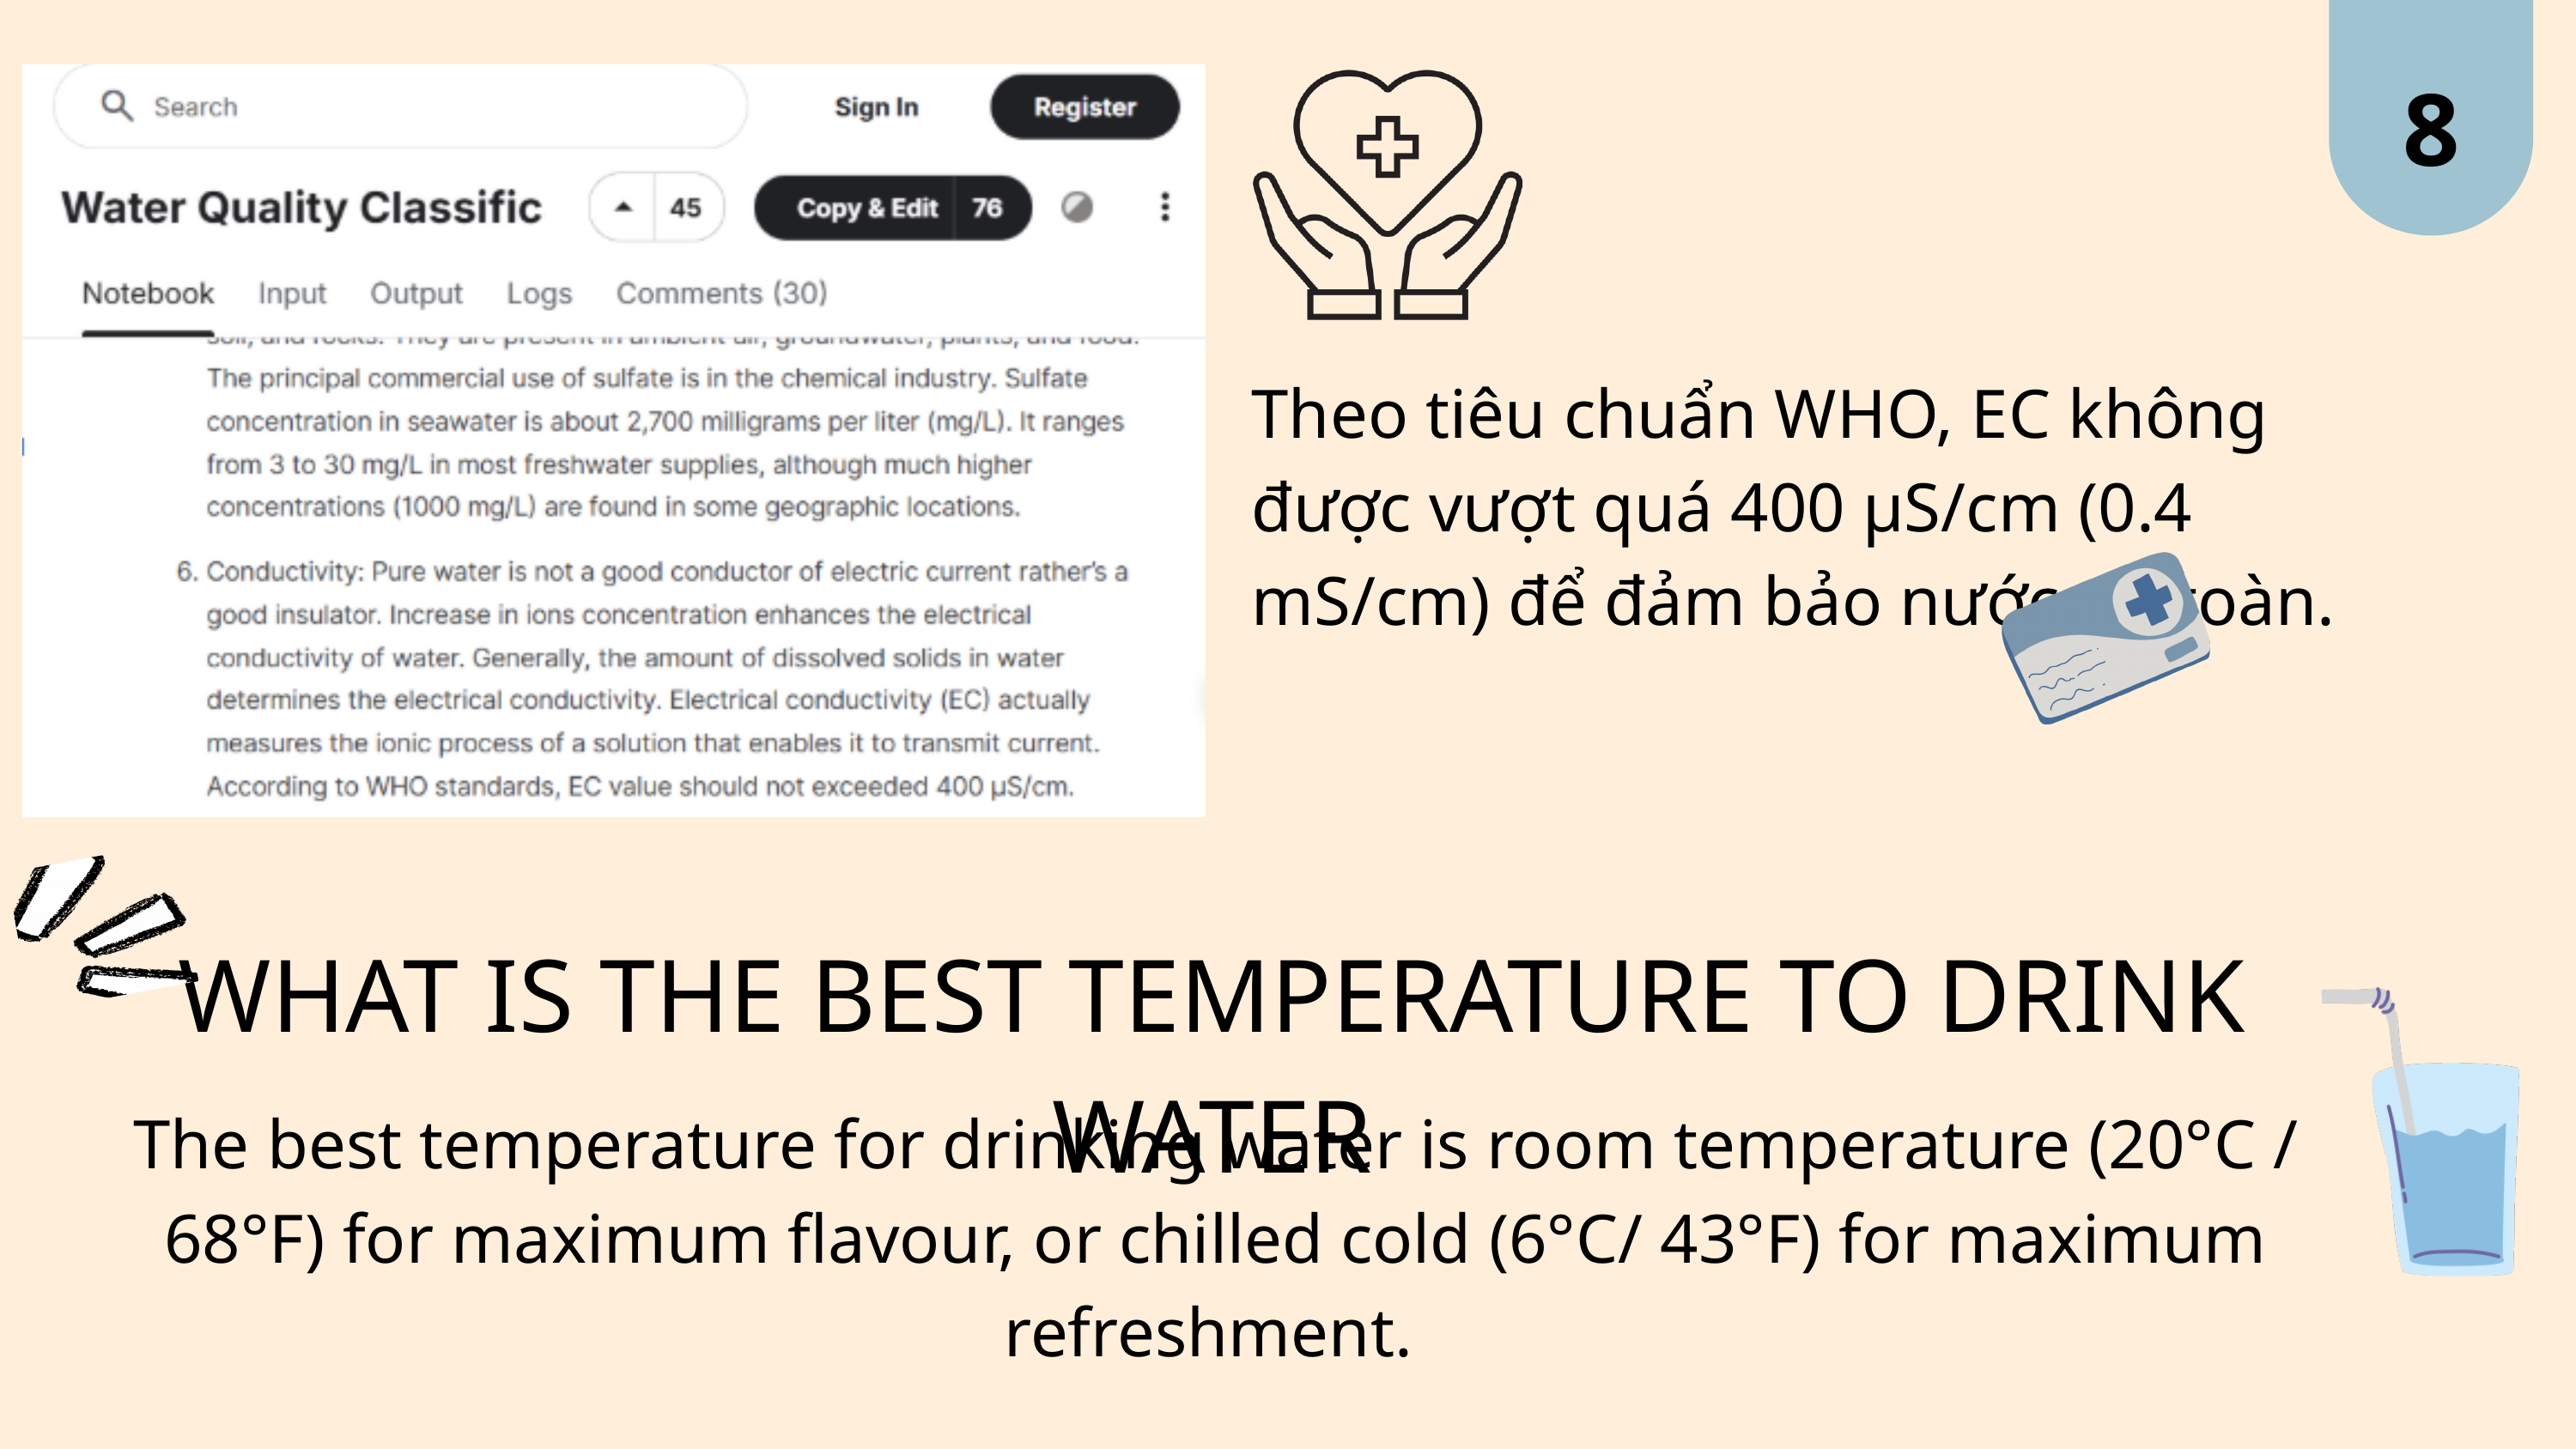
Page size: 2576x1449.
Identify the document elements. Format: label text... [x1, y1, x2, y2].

text_box [6, 842, 199, 1012]
text_box [2321, 986, 2522, 1277]
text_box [2320, 0, 2542, 236]
text_box [22, 64, 1206, 817]
text_box The best temperature for drinking water is room temperature (20°C / 68°F) for maximum flavour, or chilled cold (6°C/ 43°F) for maximum refreshment. [102, 1088, 2332, 1370]
text_box [1251, 64, 1523, 320]
text_box WHAT IS THE BEST TEMPERATURE TO DRINK WATER [69, 912, 2356, 1193]
text_box Theo tiêu chuẩn WHO, EC không được vượt quá 400 μS/cm (0.4 mS/cm) để đảm bảo nước an toàn. [1251, 358, 2390, 733]
text_box [2000, 550, 2210, 724]
